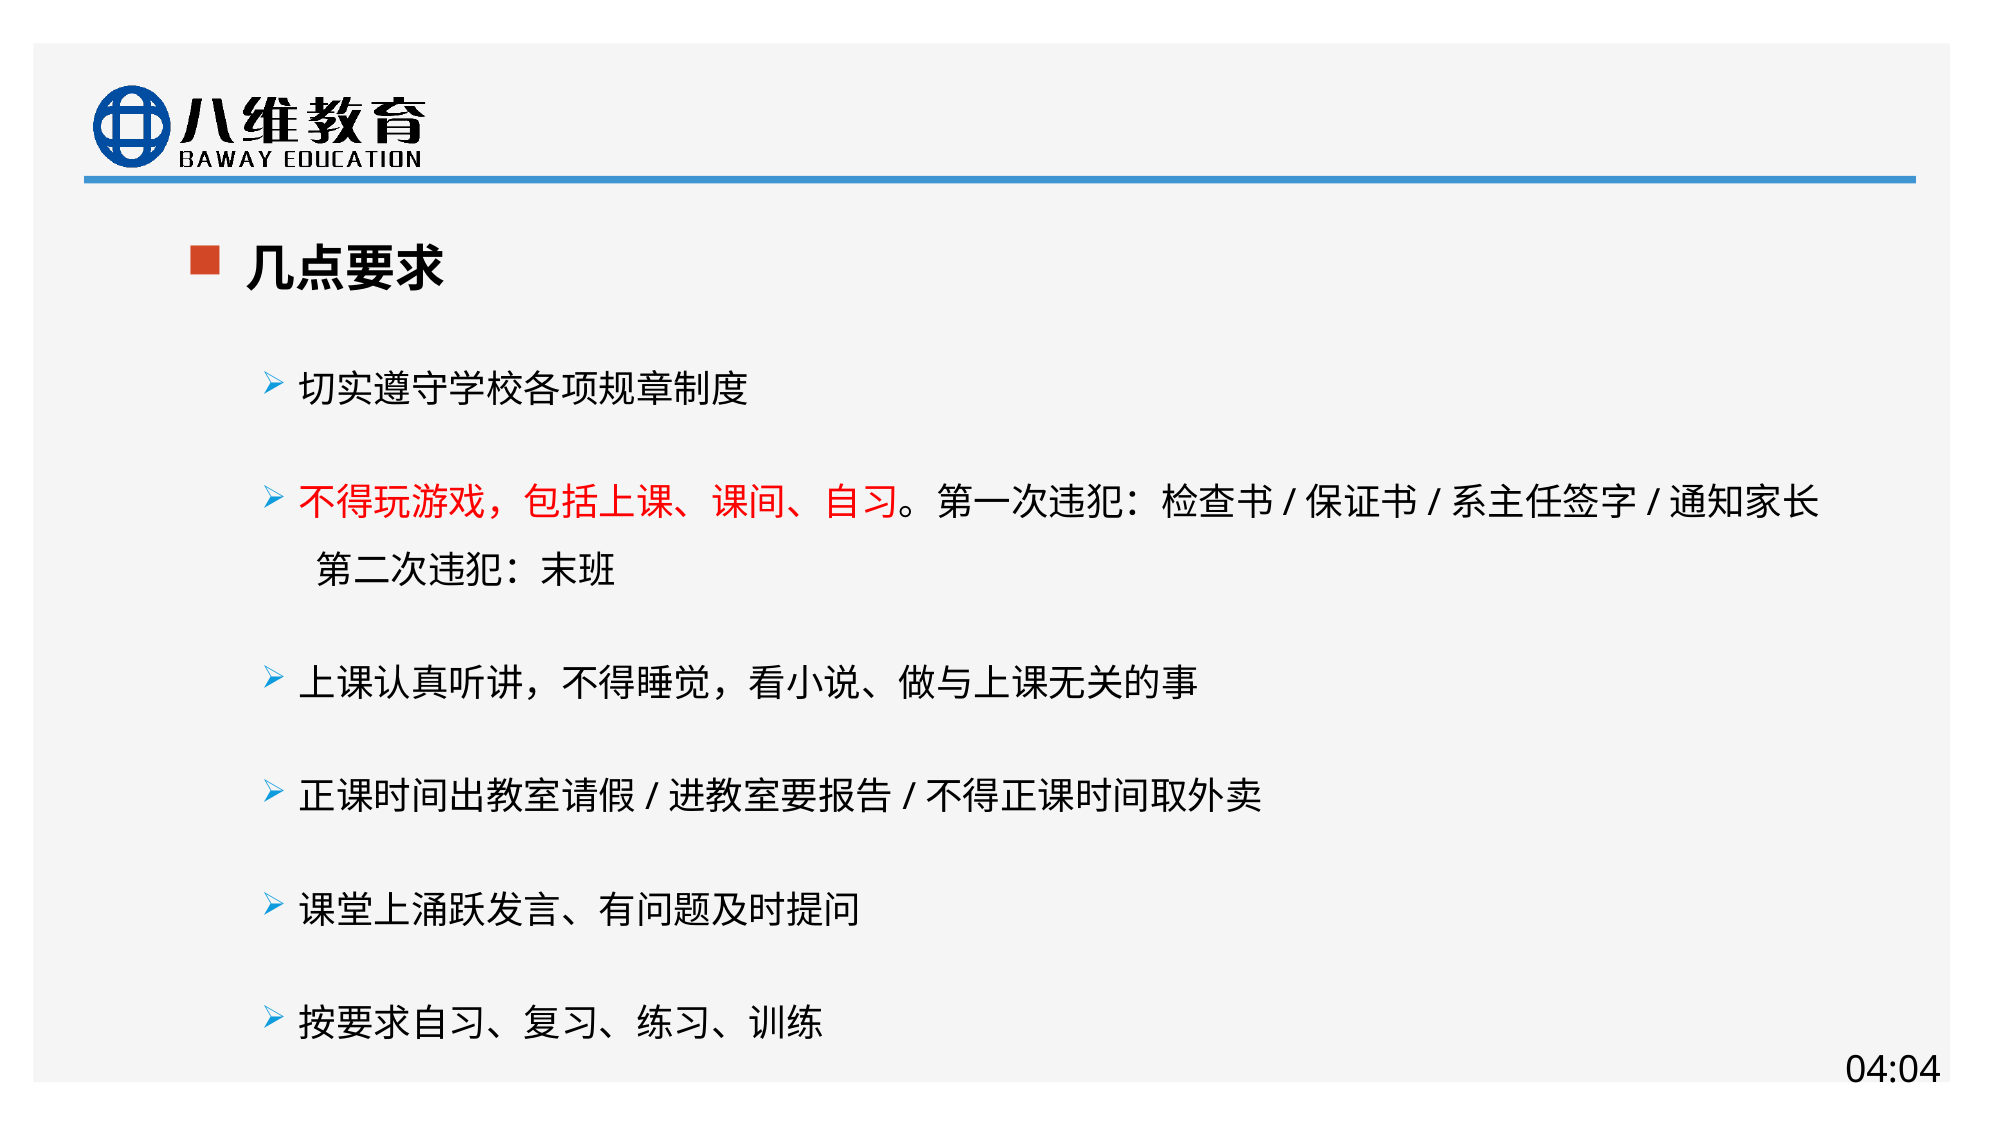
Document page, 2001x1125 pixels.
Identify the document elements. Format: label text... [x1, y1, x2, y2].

picture [84, 81, 433, 176]
list 几点要求 切实遵守学校各项规章制度 不得玩游戏，包括上课、课间、自习。第一次违犯：检查书/保证书/系主任签字/通知家长 第二次违犯：末班 上课认真听讲，不得睡觉，看小说、做与上课无关的事 正课时间出教室请假/进教室要报告/不得正课时间取外卖 课堂上涌跃发言、有问题及时提问 按要求自习、复习、练习、训练 [171, 199, 1844, 1043]
